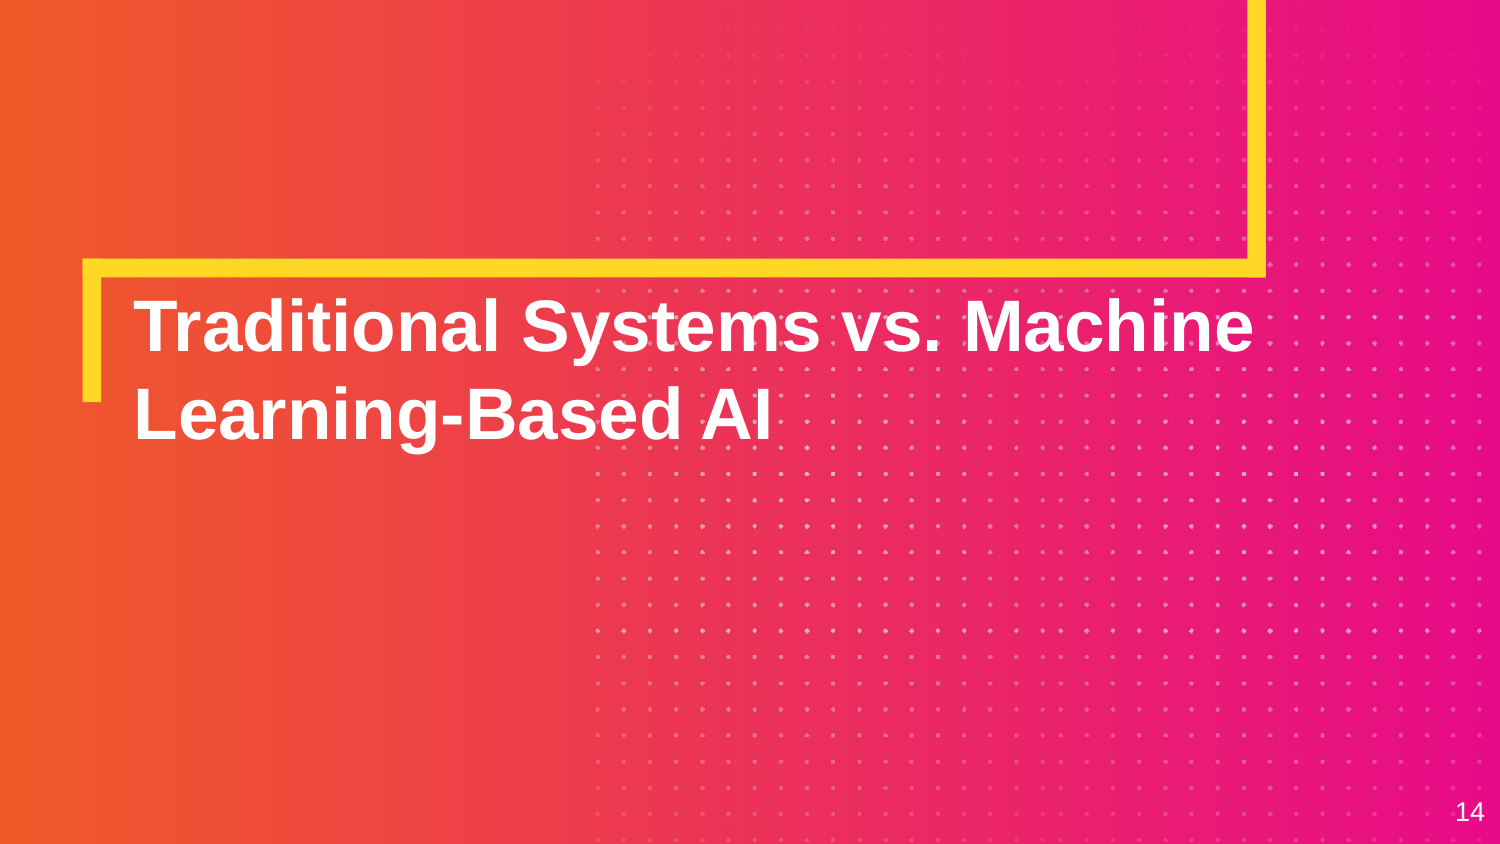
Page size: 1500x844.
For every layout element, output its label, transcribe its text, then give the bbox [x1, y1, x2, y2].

slide_number 14 [1409, 779, 1500, 844]
title Traditional Systems vs. Machine Learning-Based AI [118, 374, 1500, 469]
